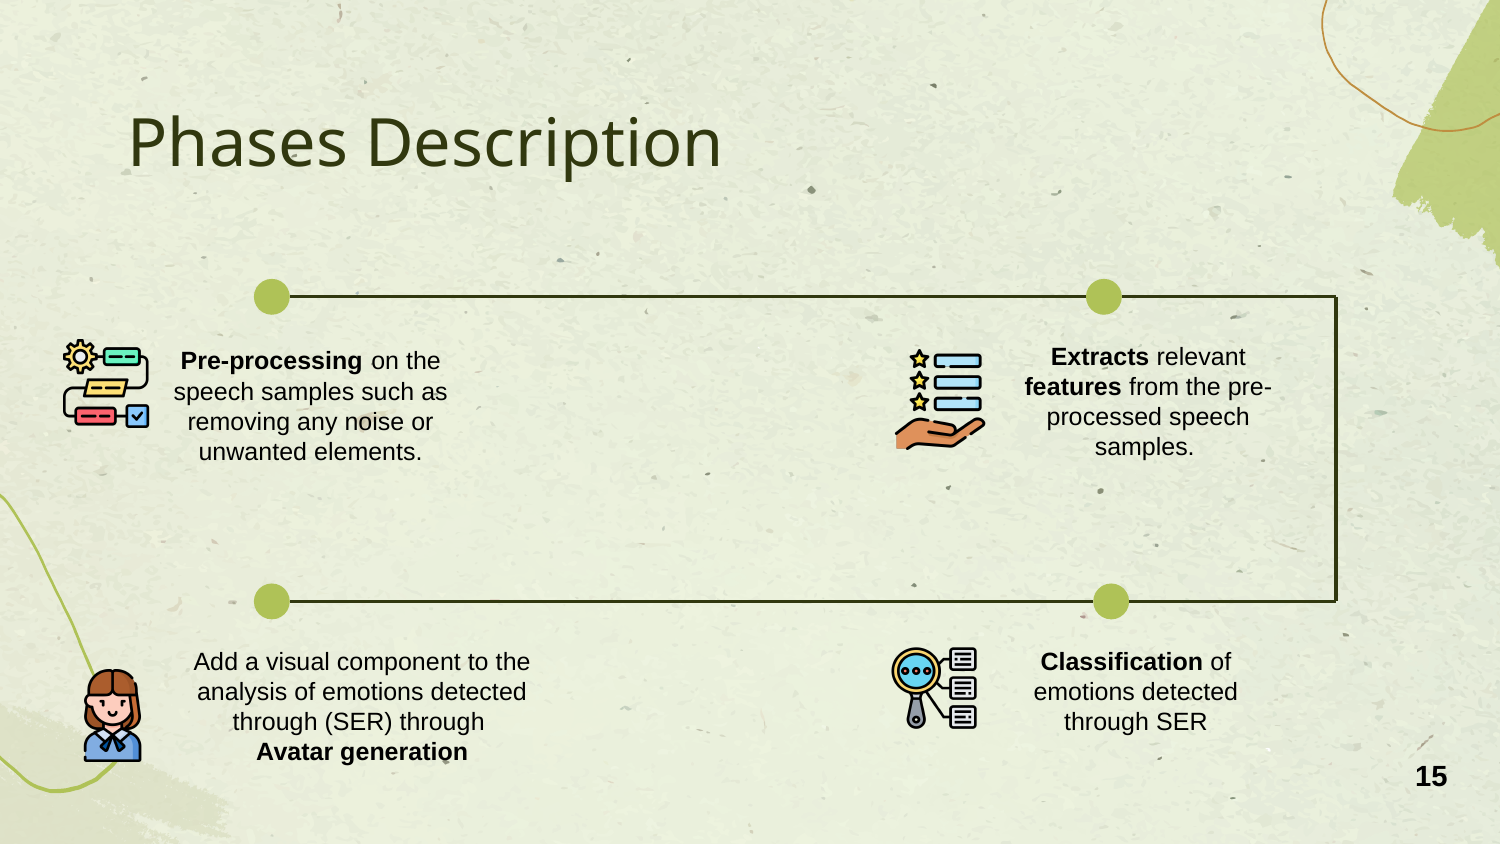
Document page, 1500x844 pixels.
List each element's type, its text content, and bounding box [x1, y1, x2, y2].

text_box [1086, 278, 1122, 315]
text_box [253, 583, 290, 620]
text_box Extracts relevant features from the pre-processed speech samples. [985, 325, 1311, 473]
text_box Add a visual component to the analysis of emotions detected through (SER) through Avatar generation [174, 630, 550, 775]
picture [1324, 0, 1488, 125]
text_box [1093, 583, 1129, 620]
text_box Pre-processing on the speech samples such as removing any noise or unwanted elements. [123, 325, 499, 442]
title Phases Description [112, 84, 1379, 179]
text_box [253, 278, 290, 315]
text_box Classification of emotions detected through SER [987, 630, 1285, 775]
picture [0, 0, 1500, 844]
text_box 15 [1399, 752, 1463, 807]
